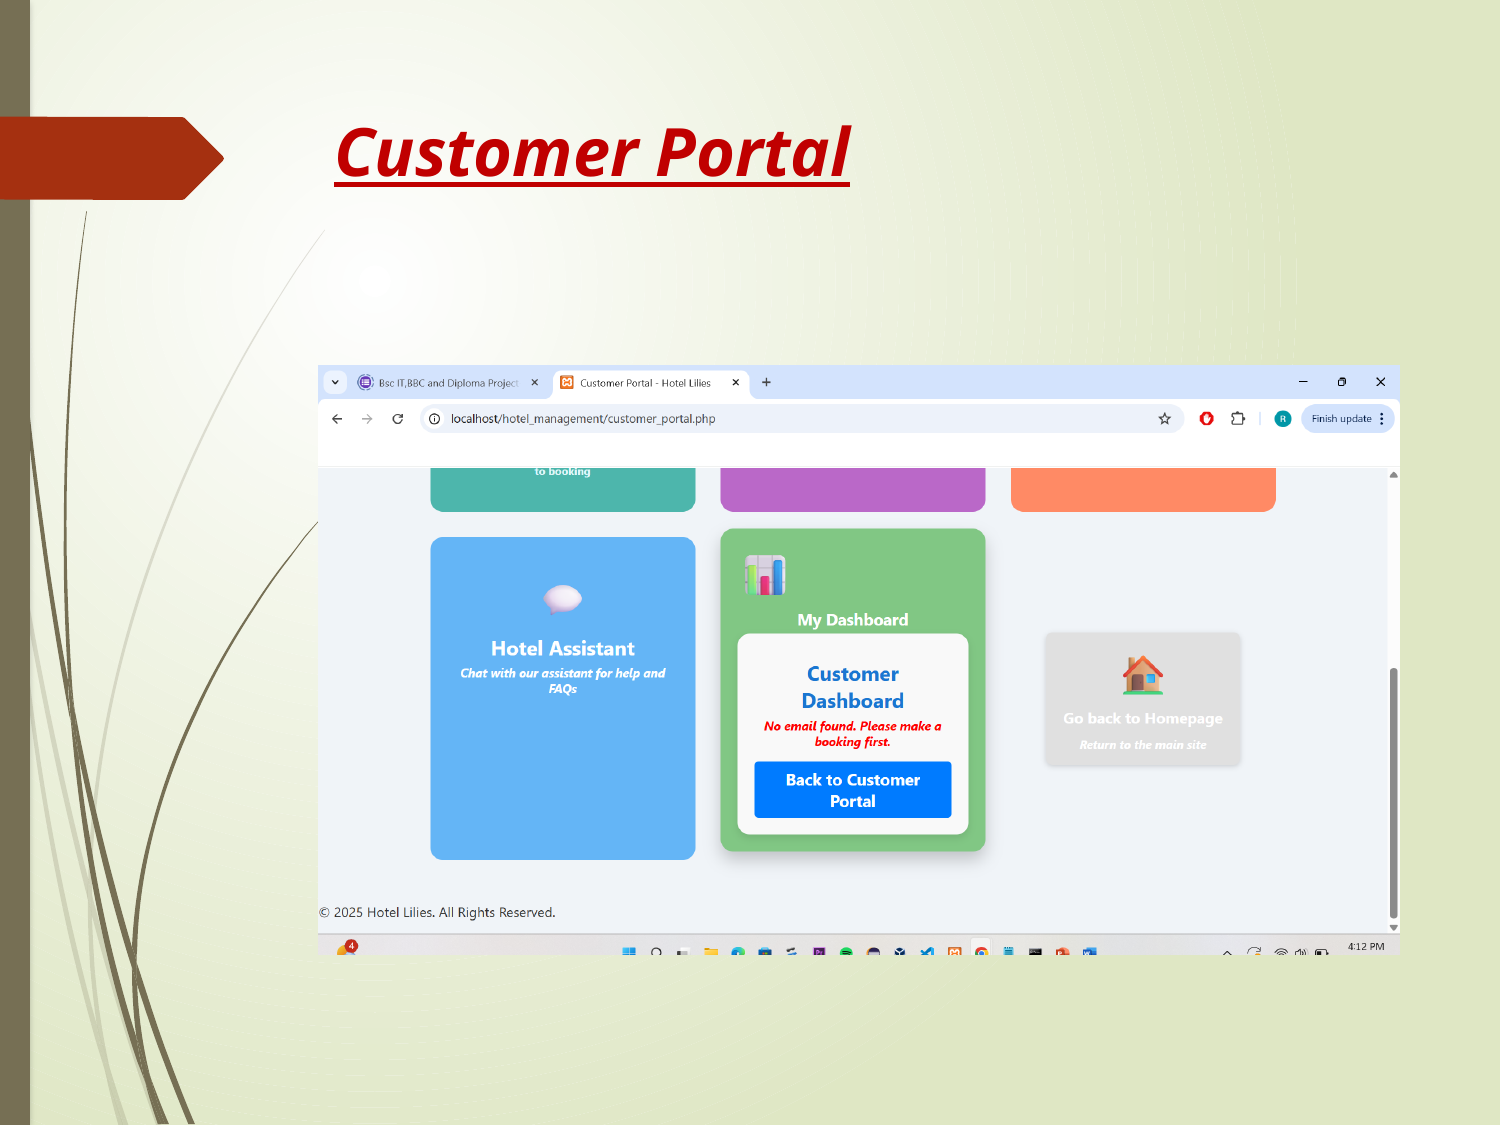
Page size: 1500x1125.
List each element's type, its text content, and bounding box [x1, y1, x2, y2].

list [318, 364, 1401, 955]
title Customer Portal [319, 102, 1400, 313]
